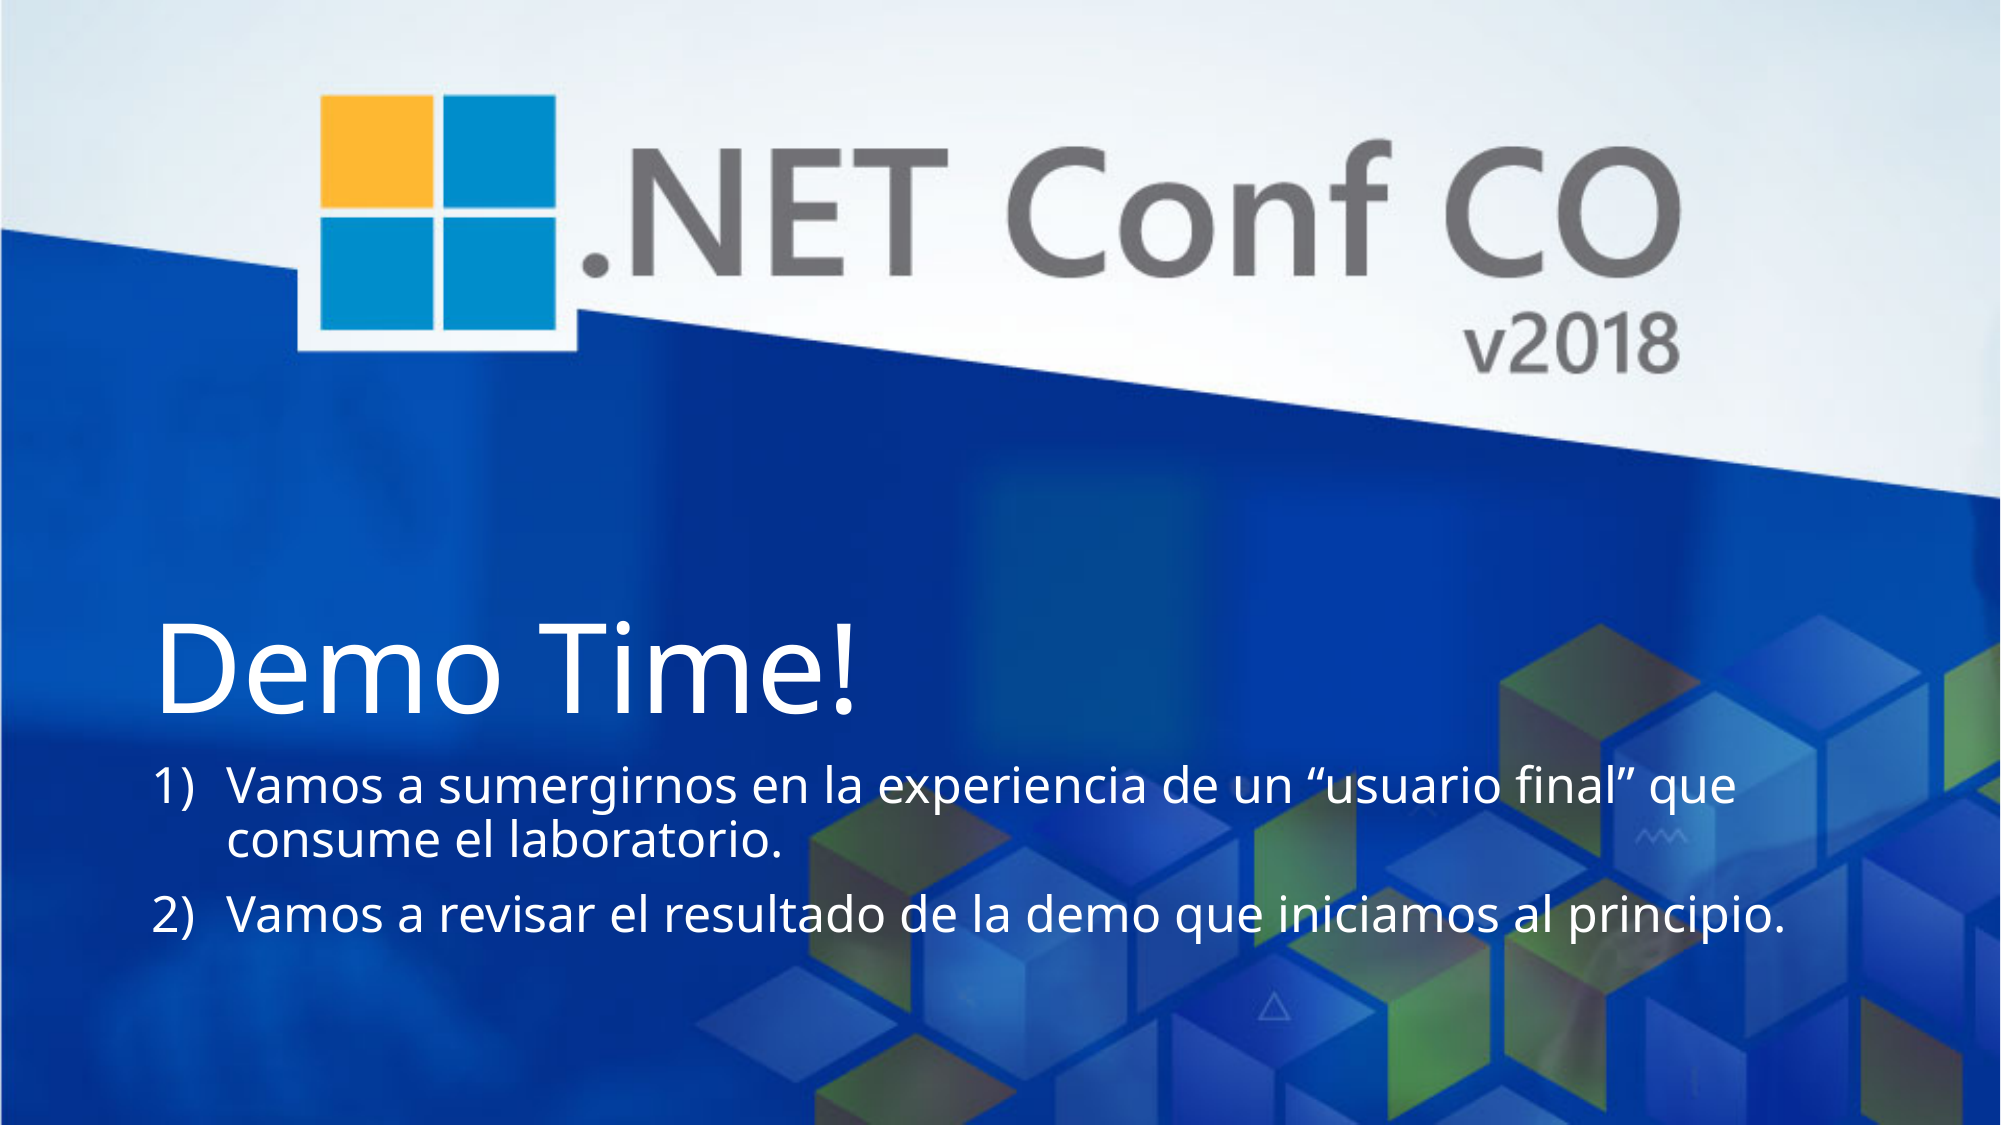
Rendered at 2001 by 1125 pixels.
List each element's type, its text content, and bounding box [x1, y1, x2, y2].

list Vamos a sumergirnos en la experiencia de un “usuario final” que consume el laboratorio. Vamos a revisar el resultado de la demo que iniciamos al principio. [136, 752, 1862, 1095]
picture [0, 0, 2001, 1125]
title Demo Time! [136, 280, 1862, 749]
